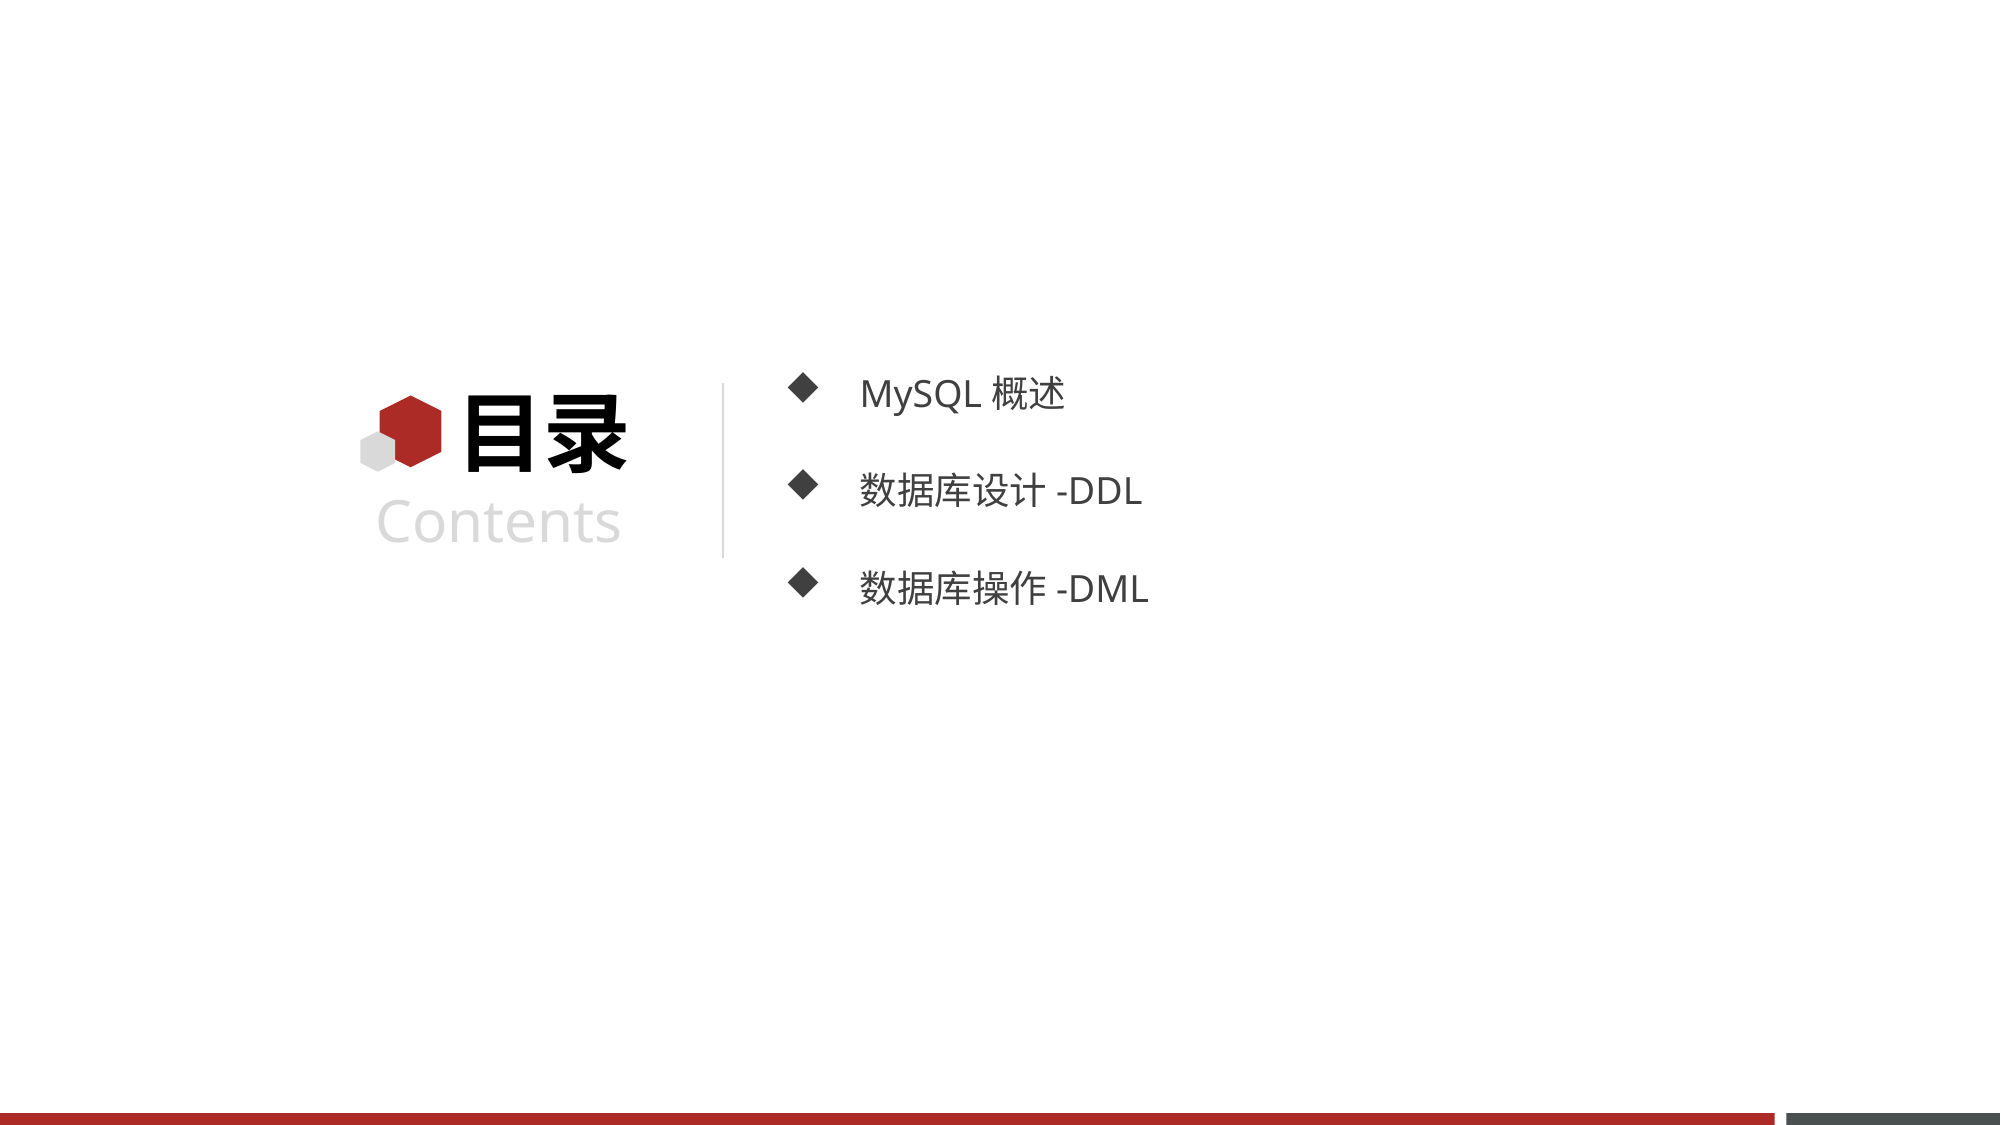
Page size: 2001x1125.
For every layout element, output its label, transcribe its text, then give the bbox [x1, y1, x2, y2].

list MySQL概述 数据库设计-DDL 数据库操作-DML [769, 340, 1177, 595]
